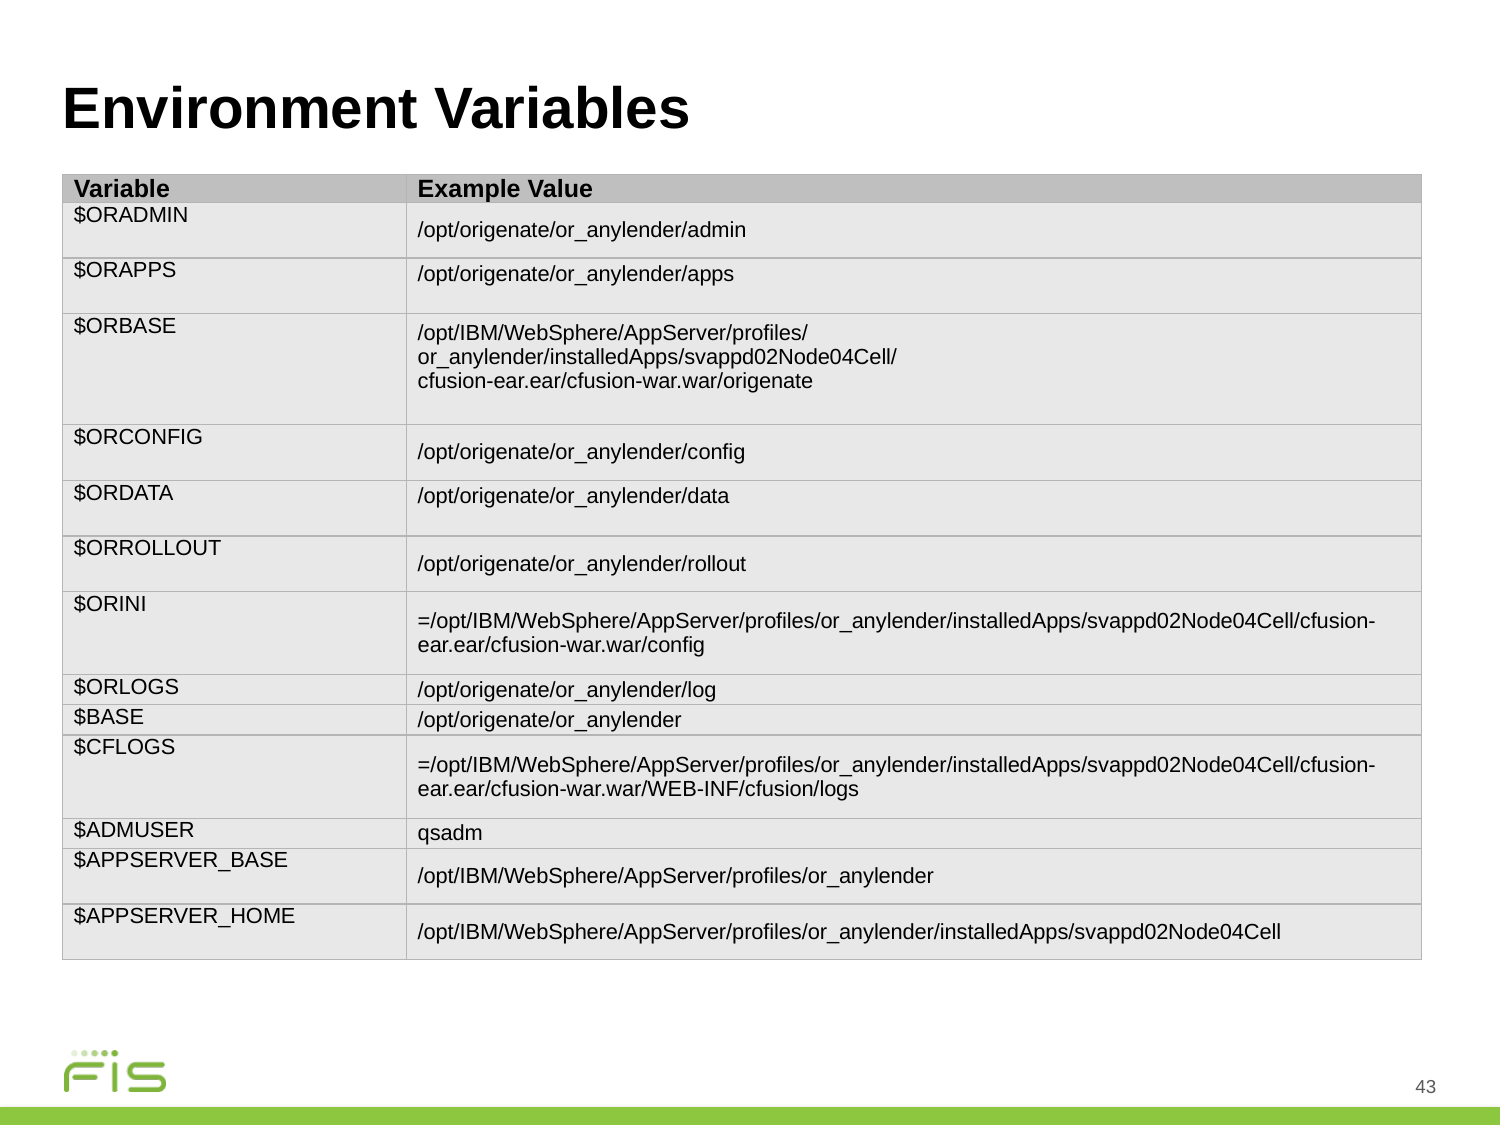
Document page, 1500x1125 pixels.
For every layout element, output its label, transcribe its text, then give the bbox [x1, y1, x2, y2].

table_cell /opt/origenate/or_anylender/rollout [407, 537, 1421, 591]
title Environment Variables [62, 83, 1435, 255]
table_cell $ORAPPS [63, 259, 406, 313]
table_header Variable [63, 175, 406, 202]
table_cell $CFLOGS [63, 736, 406, 818]
table_cell /opt/origenate/or_anylender/apps [407, 259, 1421, 313]
table_cell $ORCONFIG [63, 425, 406, 480]
slide_number 43 [1359, 1071, 1437, 1101]
table_cell $APPSERVER_BASE [63, 849, 406, 903]
table_cell /opt/IBM/WebSphere/AppServer/profiles/or_anylender [407, 849, 1421, 903]
table_cell /opt/origenate/or_anylender/data [407, 481, 1421, 535]
table_cell $BASE [63, 705, 406, 734]
table_cell $ADMUSER [63, 819, 406, 848]
table_cell /opt/origenate/or_anylender/admin [407, 203, 1421, 257]
picture [64, 1050, 166, 1092]
table_cell /opt/IBM/WebSphere/AppServer/profiles/ or_anylender/installedApps/svappd02Node04Cell/ cfusion-ear.ear/cfusion-war.war/origenate [407, 314, 1421, 424]
table_cell /opt/IBM/WebSphere/AppServer/profiles/or_anylender/installedApps/svappd02Node04Cell [407, 905, 1421, 959]
table_cell $ORBASE [63, 314, 406, 424]
table_cell $ORROLLOUT [63, 537, 406, 591]
table_cell =/opt/IBM/WebSphere/AppServer/profiles/or_anylender/installedApps/svappd02Node04Cell/cfusion-ear.ear/cfusion-war.war/WEB-INF/cfusion/logs [407, 736, 1421, 818]
table_header Example Value [407, 175, 1421, 202]
table_cell $ORLOGS [63, 675, 406, 704]
table_cell $ORADMIN [63, 203, 406, 257]
table_cell $APPSERVER_HOME [63, 905, 406, 959]
table_cell qsadm [407, 819, 1421, 848]
table_cell /opt/origenate/or_anylender [407, 705, 1421, 734]
table_cell =/opt/IBM/WebSphere/AppServer/profiles/or_anylender/installedApps/svappd02Node04Cell/cfusion-ear.ear/cfusion-war.war/config [407, 592, 1421, 674]
table_cell /opt/origenate/or_anylender/config [407, 425, 1421, 480]
table_cell $ORINI [63, 592, 406, 674]
table_cell $ORDATA [63, 481, 406, 535]
table_cell /opt/origenate/or_anylender/log [407, 675, 1421, 704]
